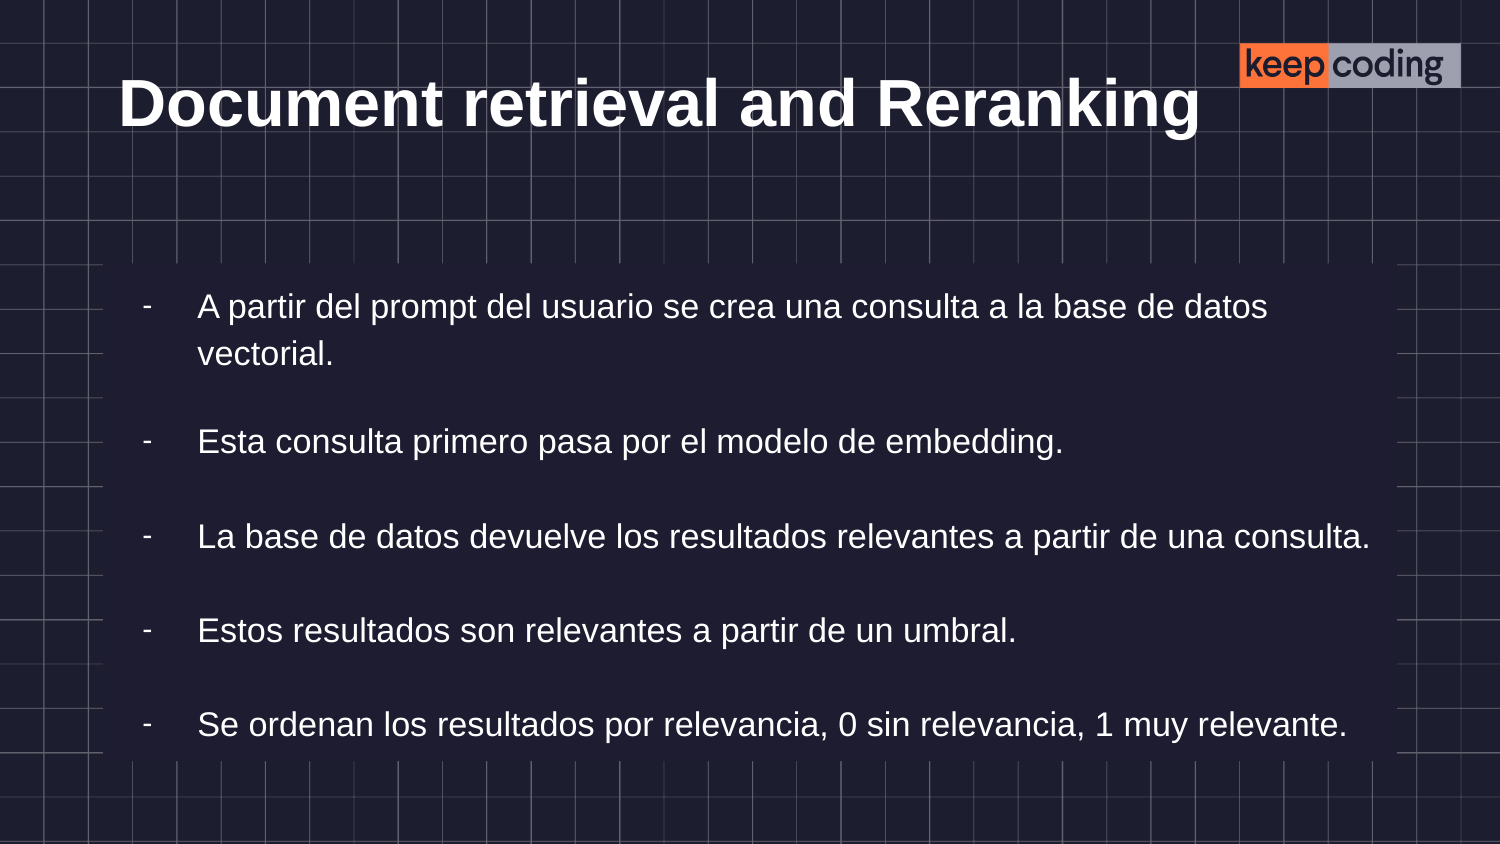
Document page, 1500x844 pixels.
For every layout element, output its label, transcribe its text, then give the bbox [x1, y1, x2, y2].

title Document retrieval and Reranking [103, 45, 1225, 209]
picture [1240, 43, 1461, 88]
list A partir del prompt del usuario se crea una consulta a la base de datos vectorial. Esta consulta primero pasa por el modelo de embedding. La base de datos devuelve los resultados relevantes a partir de una consulta. Estos resultados son relevantes a partir de un umbral. Se ordenan los resultados por relevancia, 0 sin relevancia, 1 muy relevante. [103, 263, 1397, 762]
